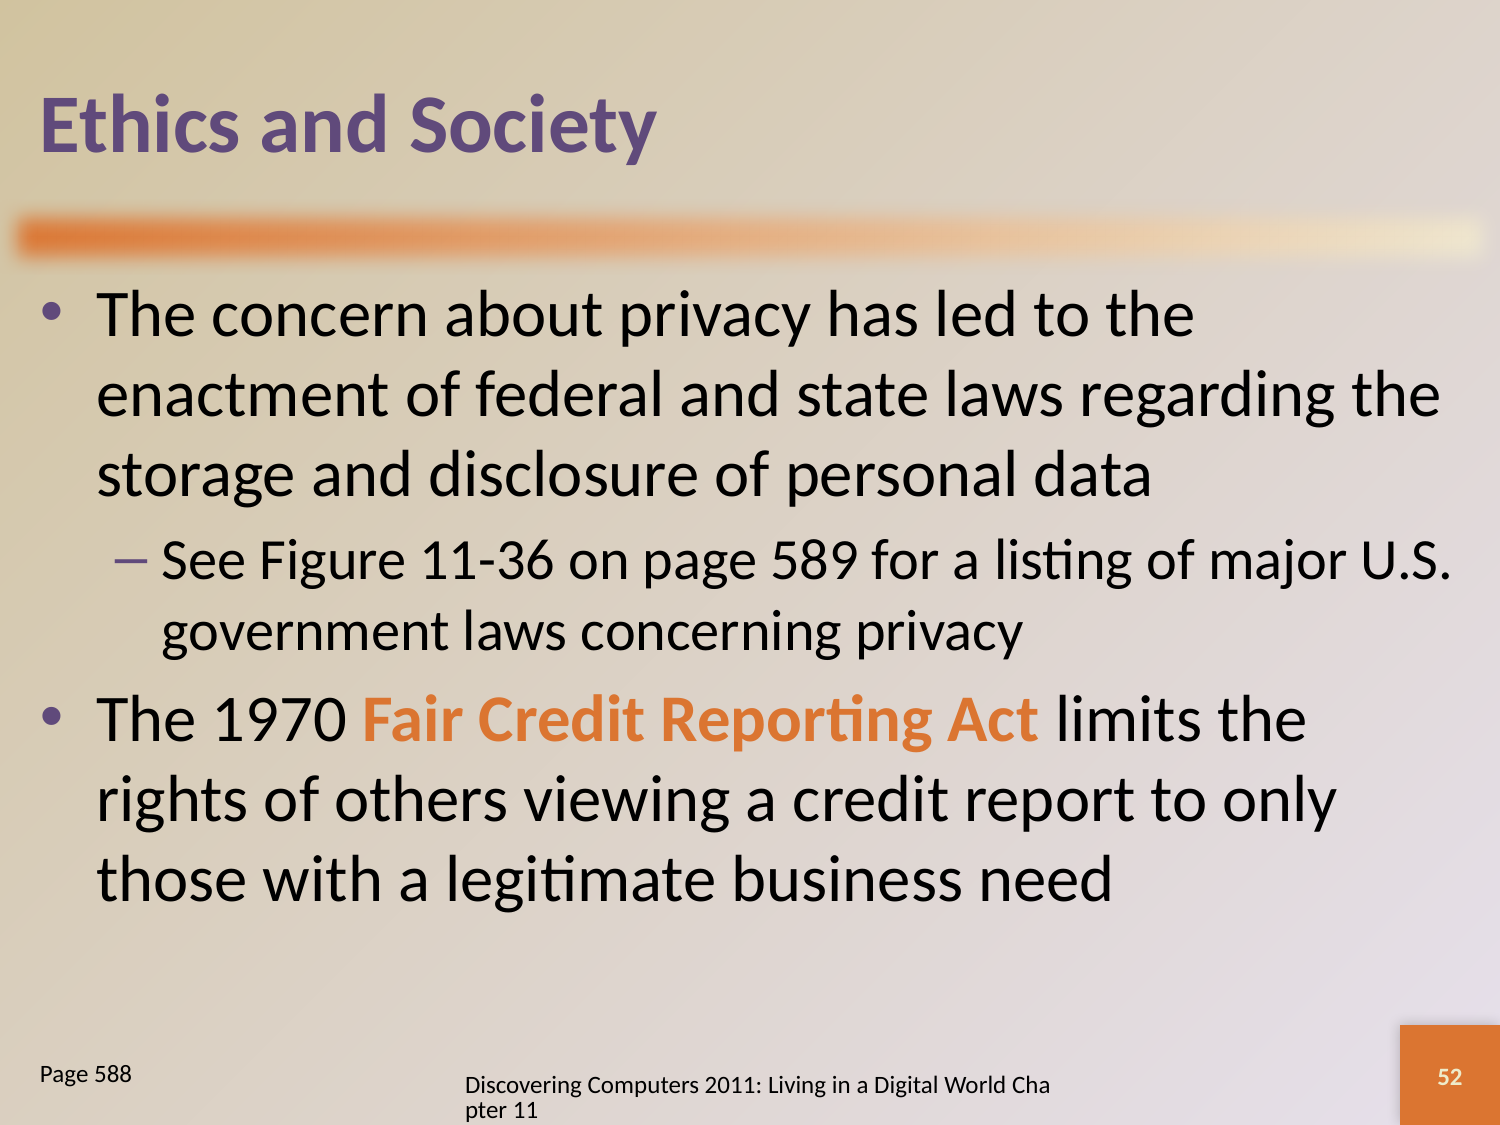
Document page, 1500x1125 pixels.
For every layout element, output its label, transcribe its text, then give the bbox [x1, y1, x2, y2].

list Page 588 [24, 1050, 300, 1125]
slide_number 52 [1400, 1025, 1500, 1125]
footer Discovering Computers 2011: Living in a Digital World Chapter 11 [450, 1042, 1075, 1125]
title Ethics and Society [24, 24, 1475, 213]
list The concern about privacy has led to the enactment of federal and state laws regarding the storage and disclosure of personal data See Figure 11-36 on page 589 for a listing of major U.S. government laws concerning privacy The 1970 Fair Credit Reporting Act limits the rights of others viewing a credit report to only those with a legitimate business need [24, 262, 1475, 1025]
